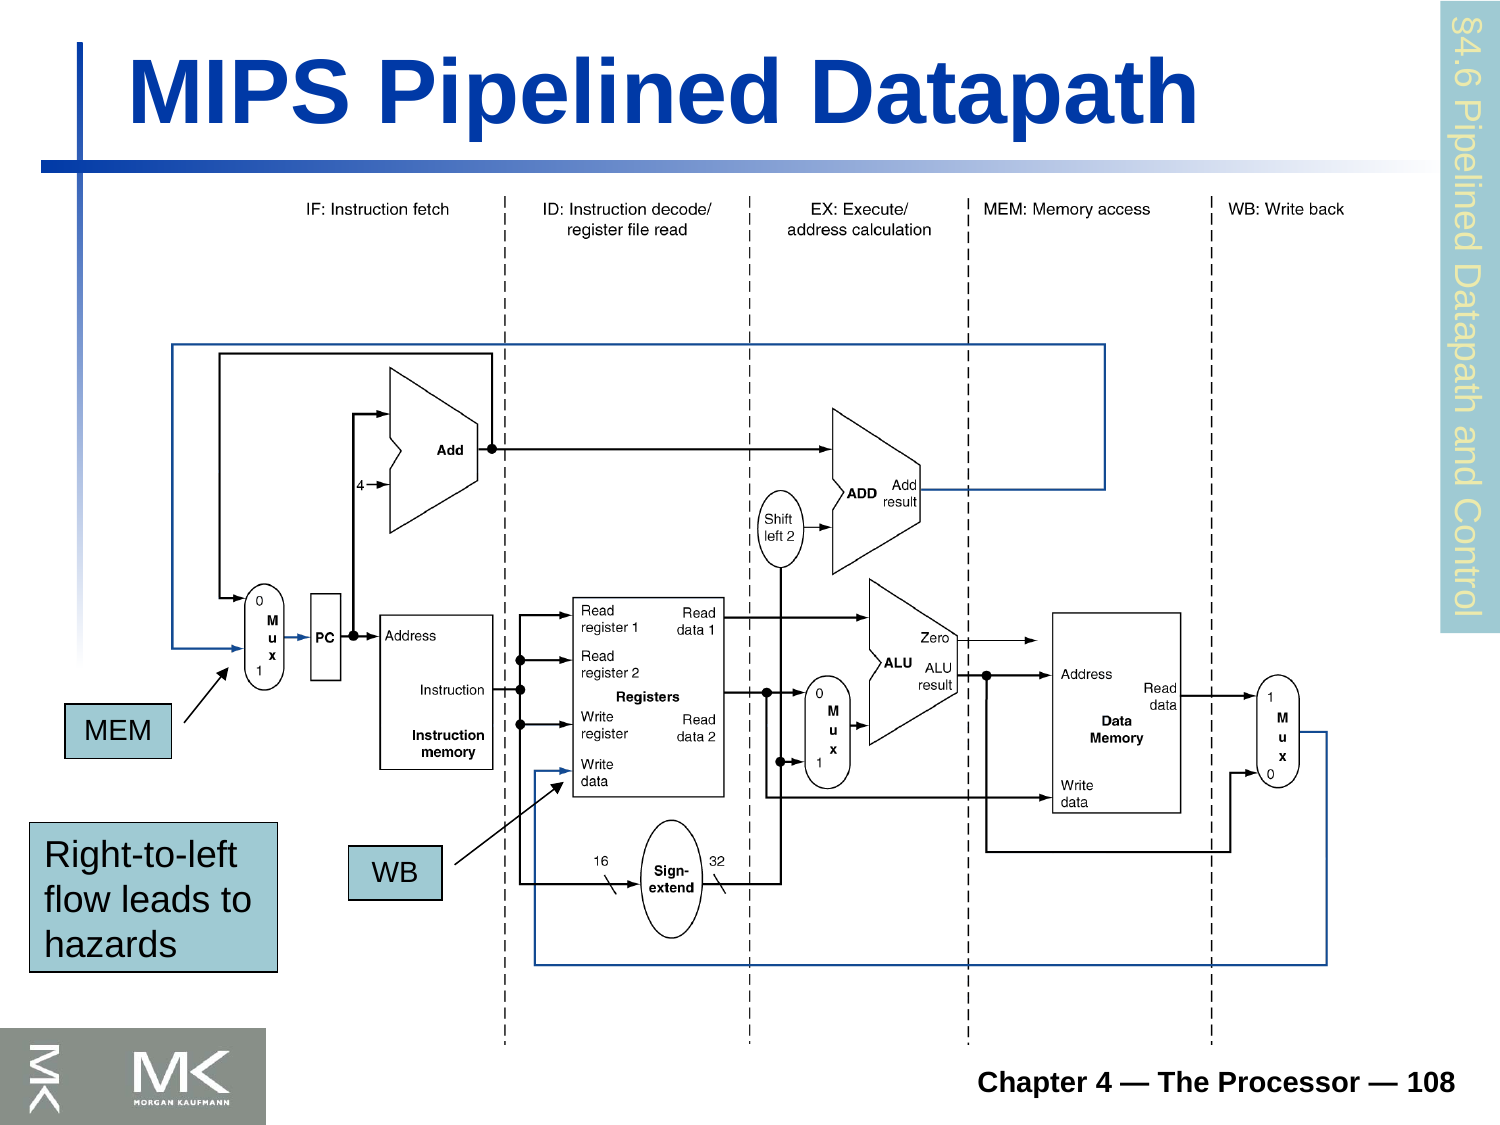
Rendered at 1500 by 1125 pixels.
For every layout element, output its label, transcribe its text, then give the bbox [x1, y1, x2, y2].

text_box Right-to-left flow leads to hazards [29, 822, 165, 973]
text_box MEM [64, 704, 165, 759]
picture [0, 196, 1344, 1125]
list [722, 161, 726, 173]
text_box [815, 161, 819, 173]
title MIPS Pipelined Datapath [111, 23, 1440, 150]
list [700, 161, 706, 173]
text_box [612, 161, 617, 173]
text_box §4.6 Pipelined Datapath and Control [1440, 0, 1500, 634]
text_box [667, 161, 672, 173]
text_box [793, 161, 797, 173]
footer Chapter 4 — The Processor — 108 [277, 1046, 1471, 1106]
